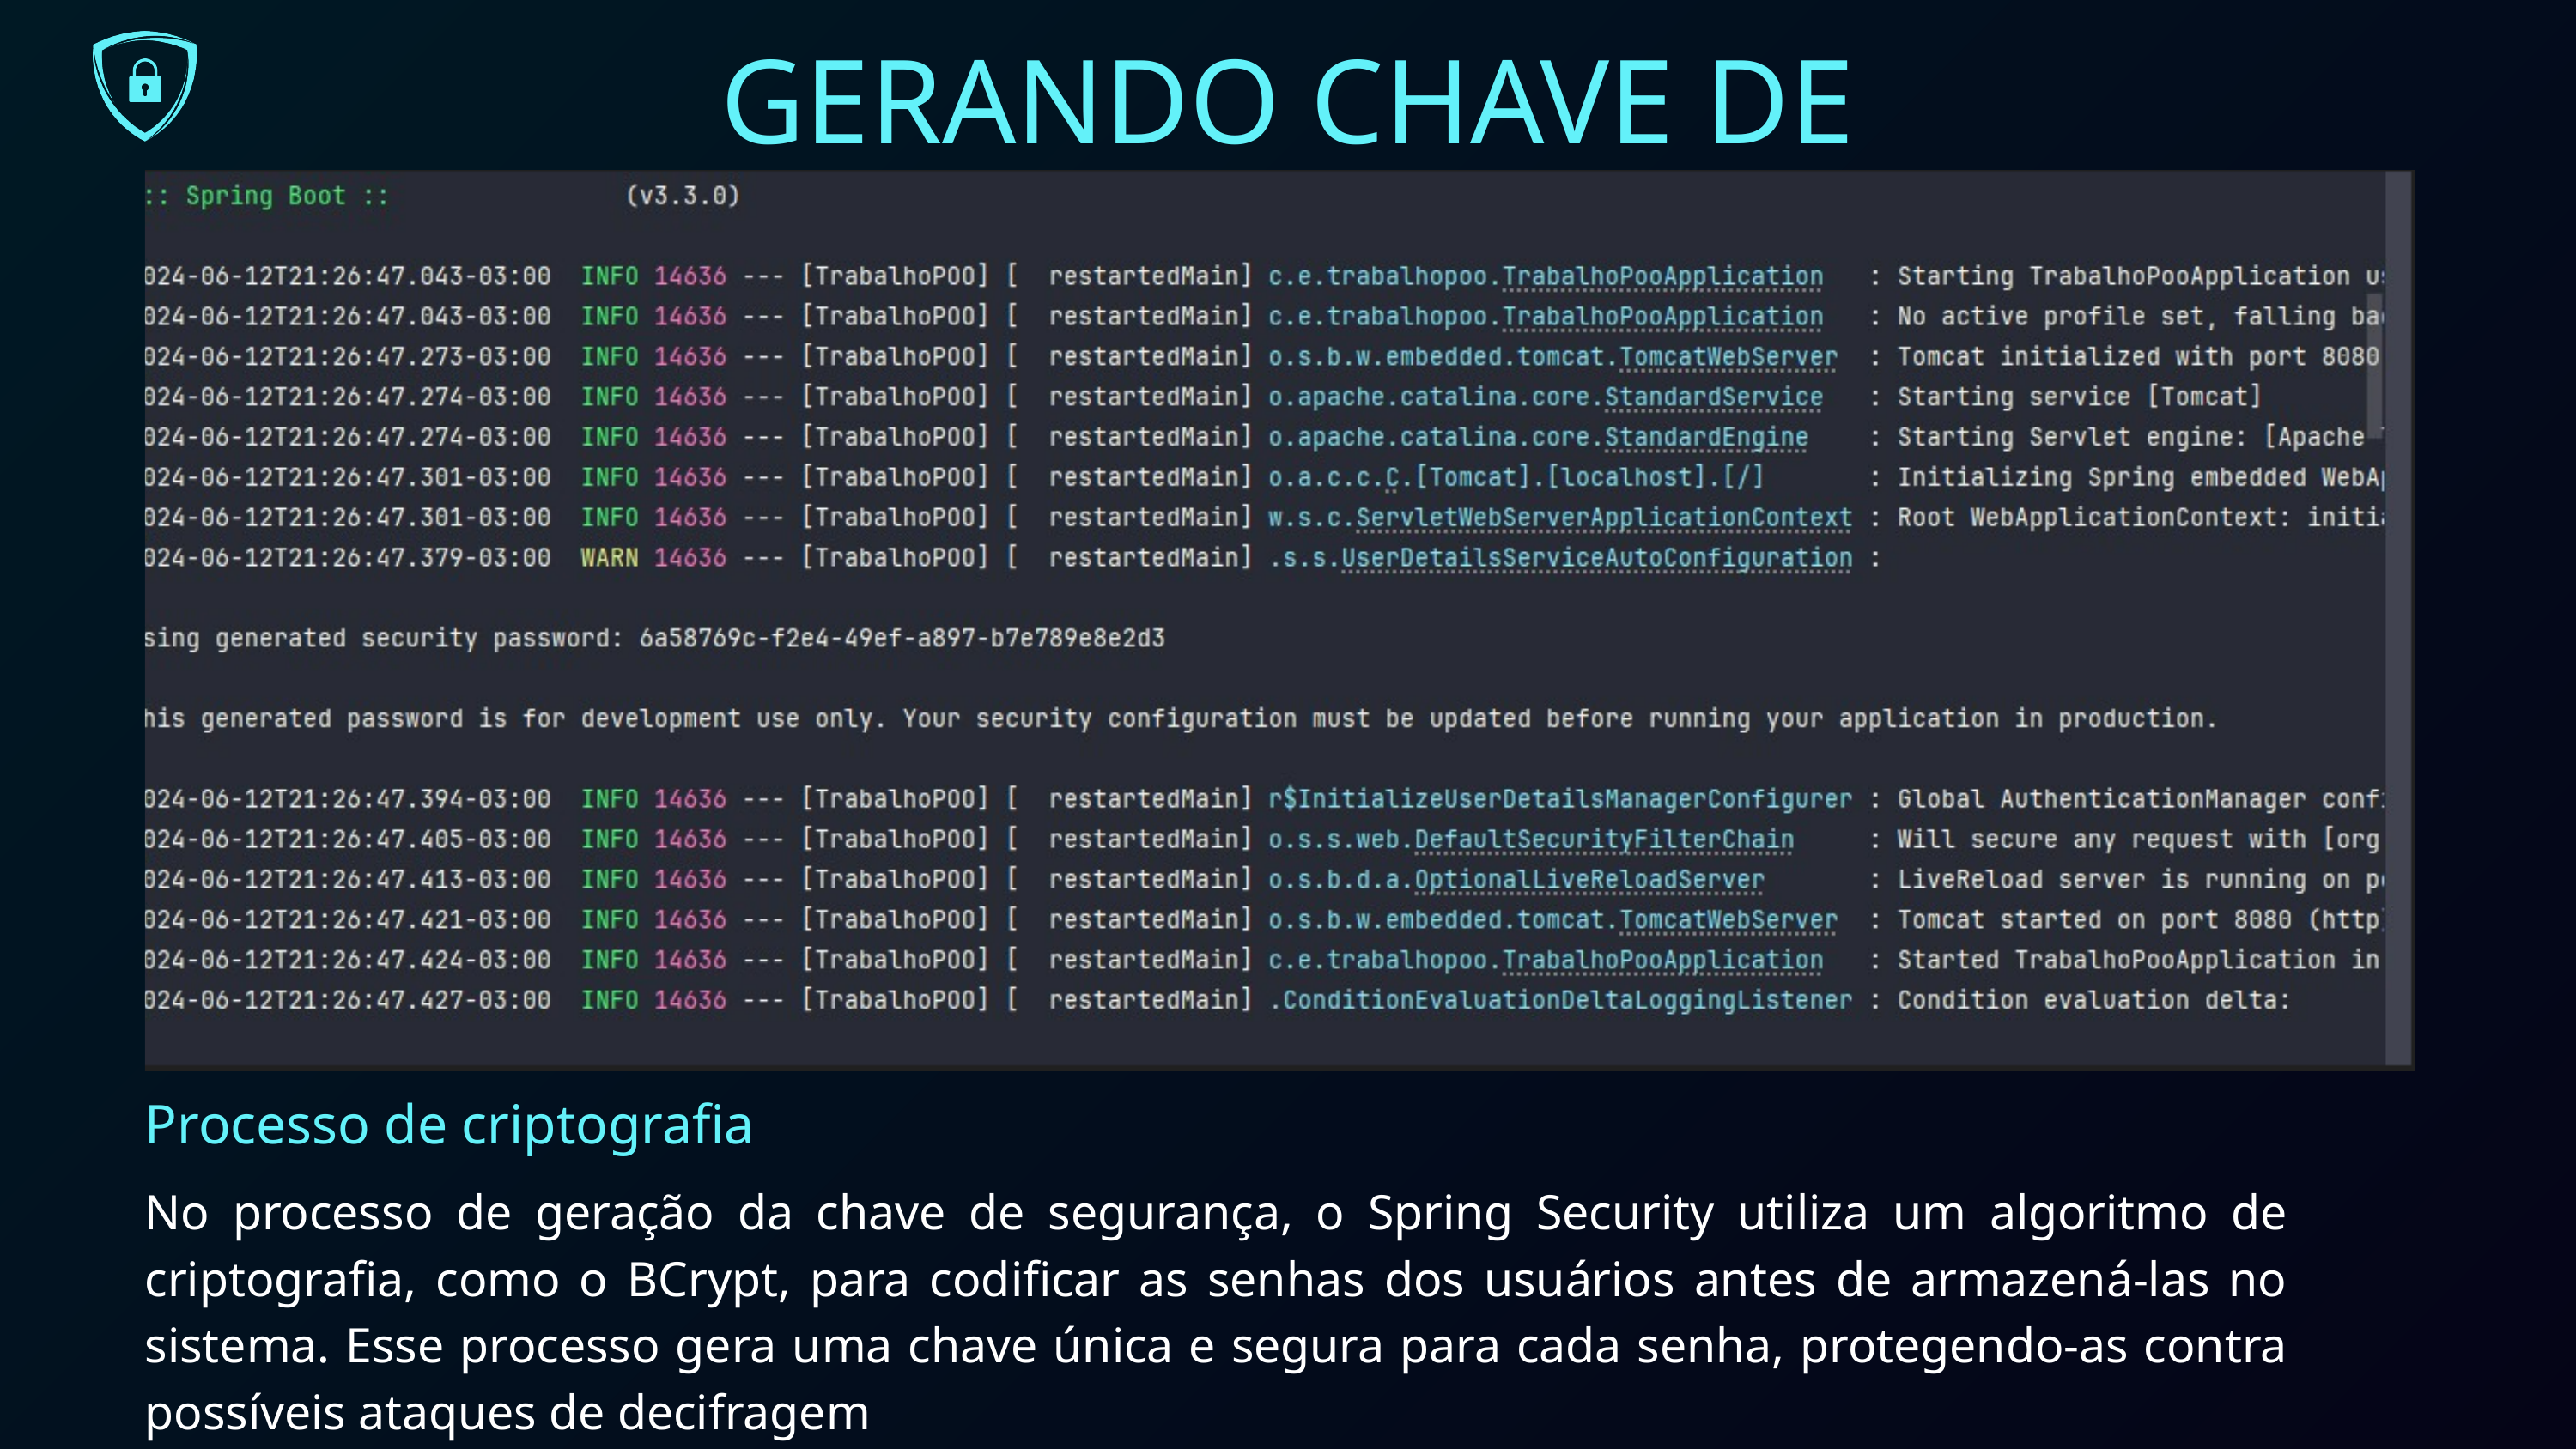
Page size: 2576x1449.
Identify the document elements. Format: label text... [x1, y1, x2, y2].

text_box [90, 31, 199, 142]
text_box [144, 170, 2415, 1072]
text_box GERANDO CHAVE DE SEGURANÇA [585, 38, 1991, 170]
text_box [129, 58, 161, 102]
text_box Processo de criptografia [144, 1078, 965, 1155]
text_box No processo de geração da chave de segurança, o Spring Security utiliza um algoritmo de criptografia, como o BCrypt, para codificar as senhas dos usuários antes de armazená-las no sistema. Esse processo gera uma chave única e segura para cada senha, protegendo-as contra possíveis ataques de decifragem [144, 1173, 2290, 1440]
